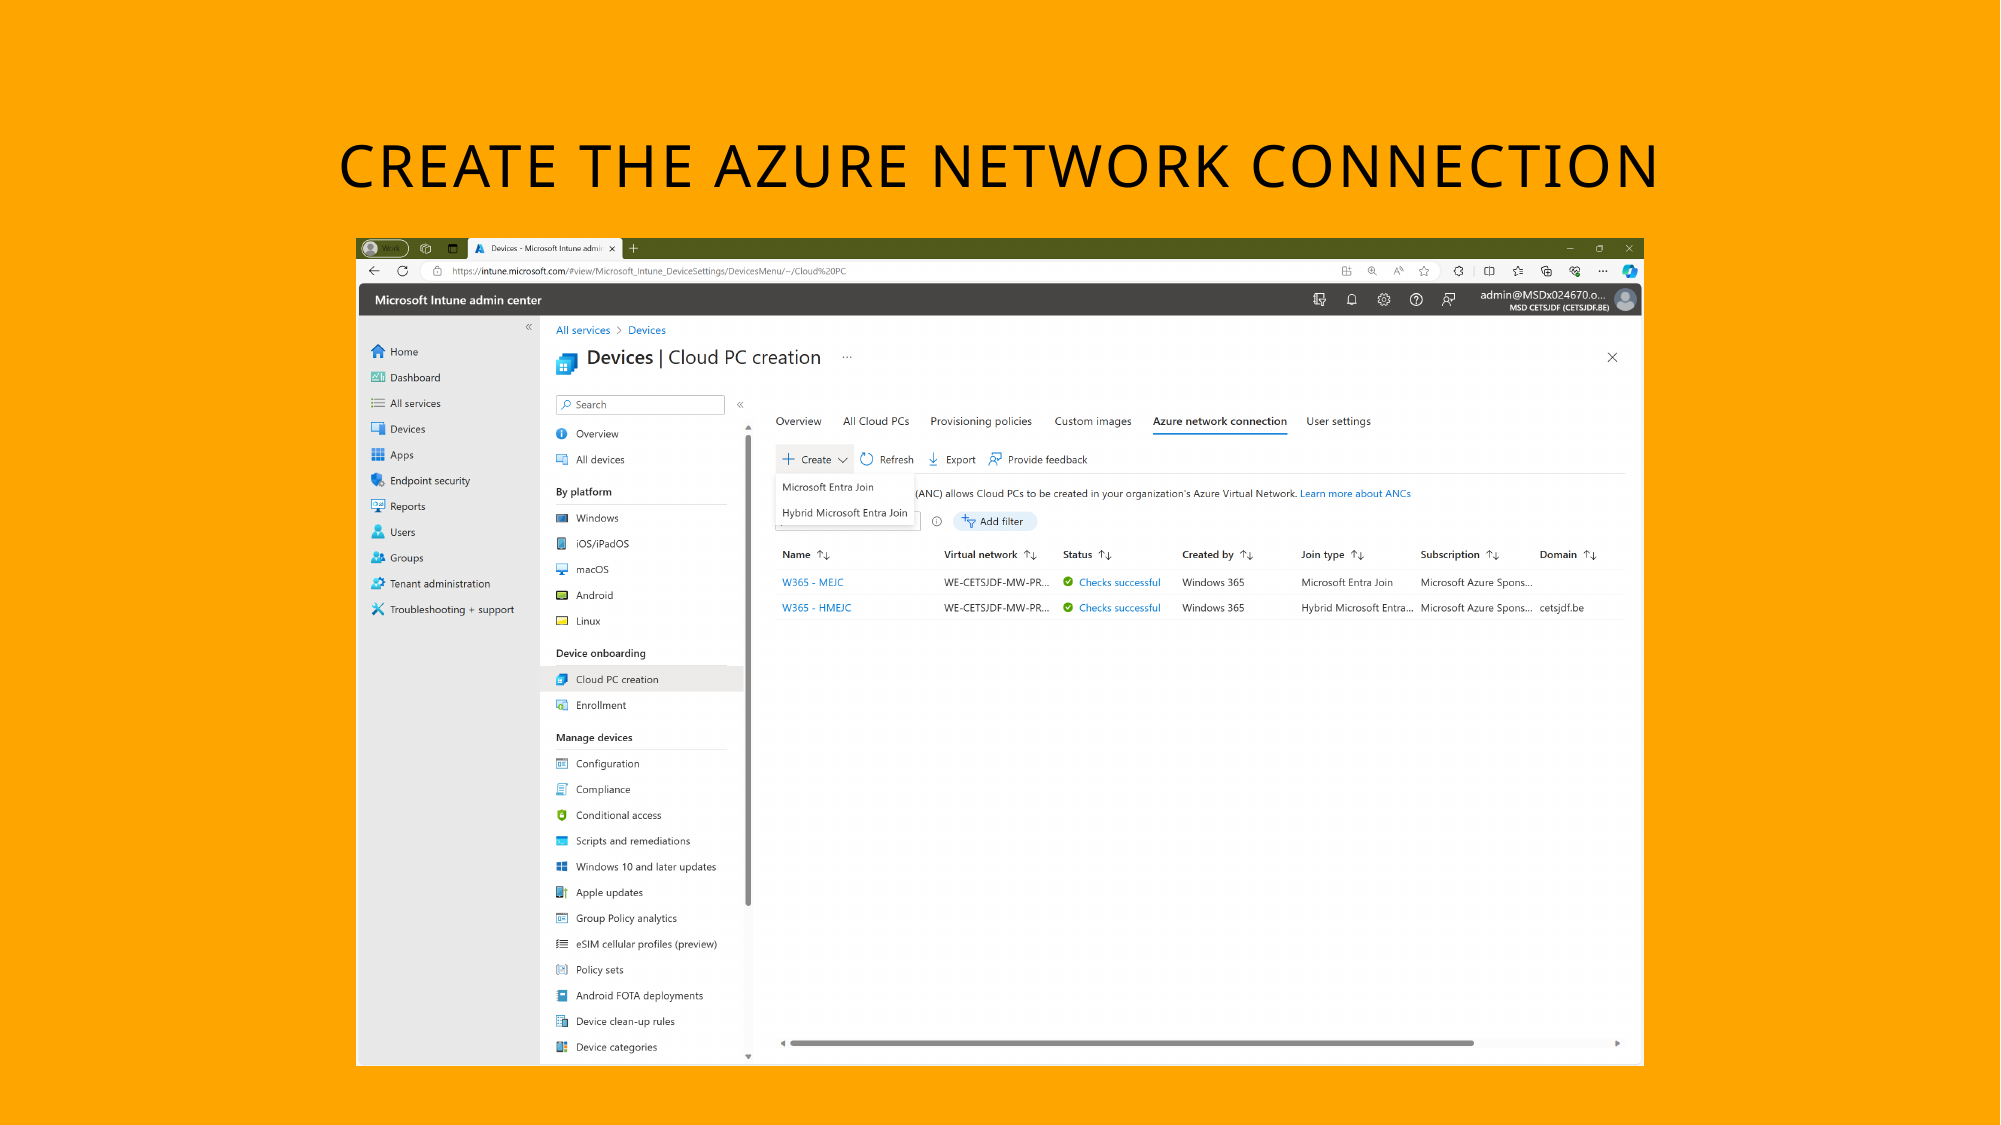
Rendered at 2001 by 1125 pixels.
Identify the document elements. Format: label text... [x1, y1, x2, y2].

picture [356, 238, 1644, 1066]
title Create the azure network connection [137, 59, 1863, 278]
